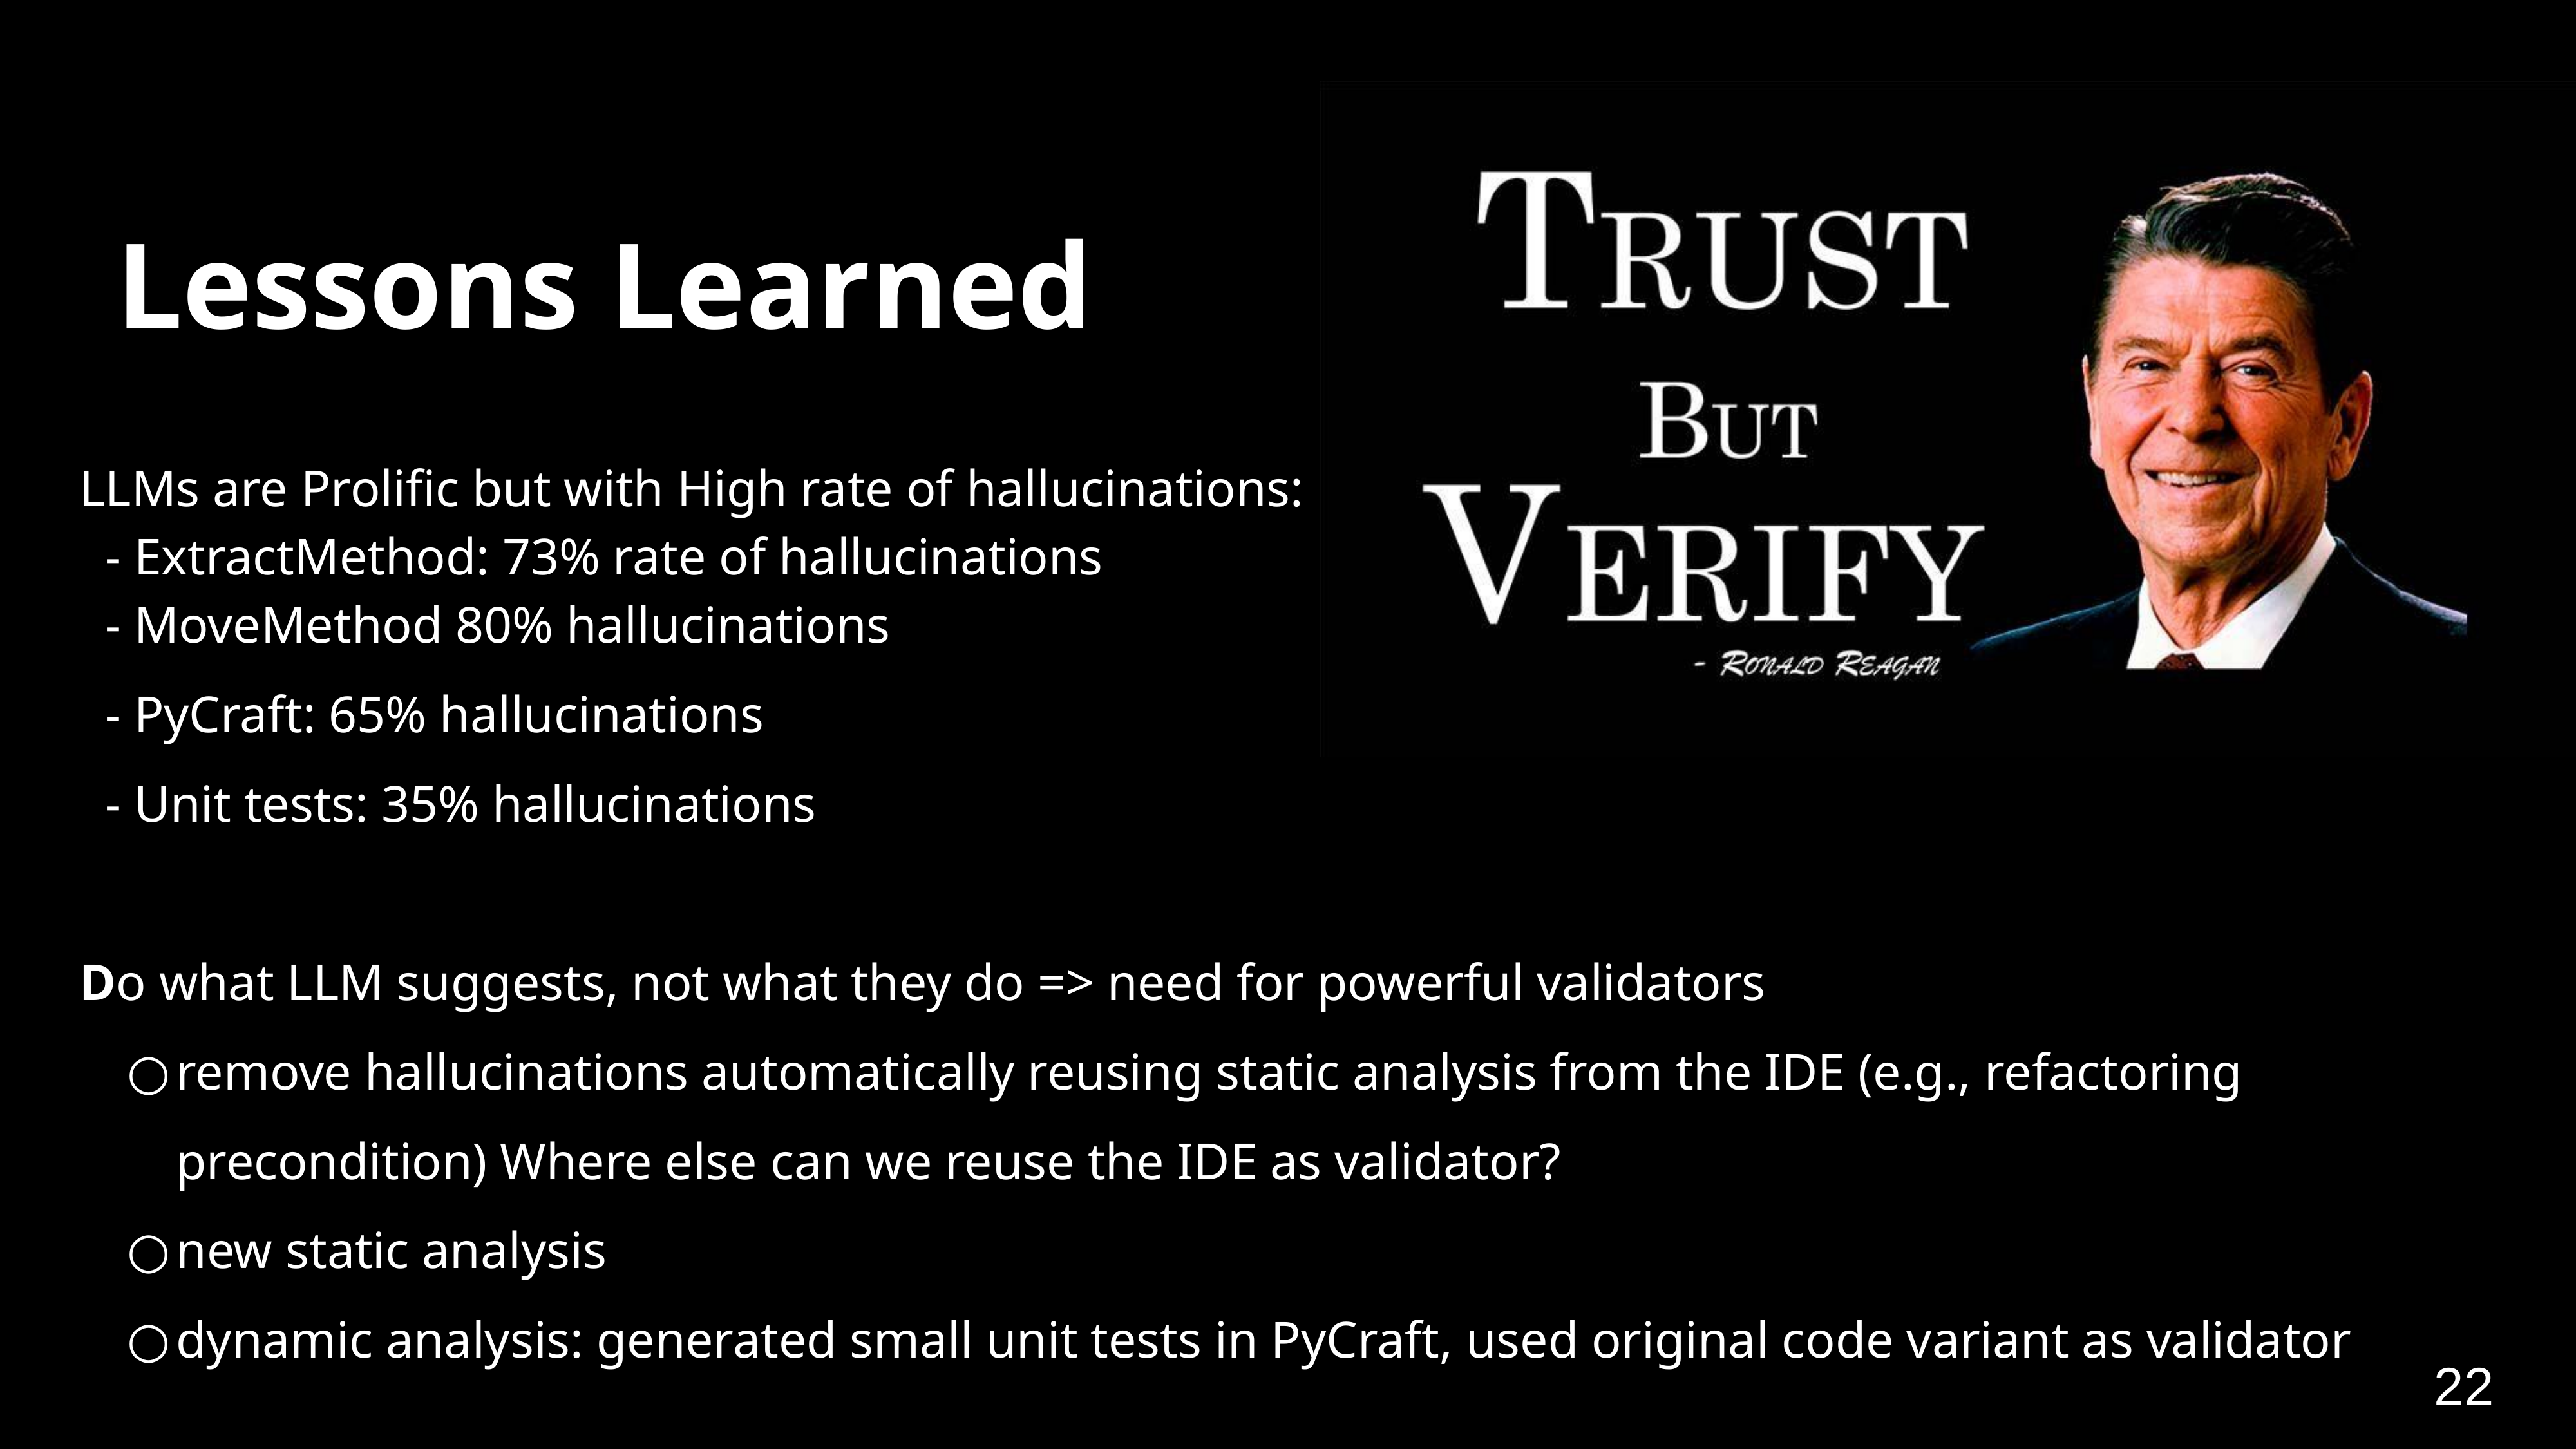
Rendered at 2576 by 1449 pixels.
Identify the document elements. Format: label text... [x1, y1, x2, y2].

list LLMs are Prolific but with High rate of hallucinations: - ExtractMethod: 73% rate of hallucinations - MoveMethod 80% hallucinations - PyCraft: 65% hallucinations - Unit tests: 35% hallucinations Do what LLM suggests, not what they do => need for powerful validators remove hallucinations automatically reusing static analysis from the IDE (e.g., refactoring precondition) Where else can we reuse the IDE as validator? new static analysis dynamic analysis: generated small unit tests in PyCraft, used original code variant as validator [79, 406, 2548, 1321]
text_box 22 [2424, 1347, 2548, 1421]
title Lessons Learned [116, 81, 1318, 380]
picture [1320, 80, 2576, 758]
